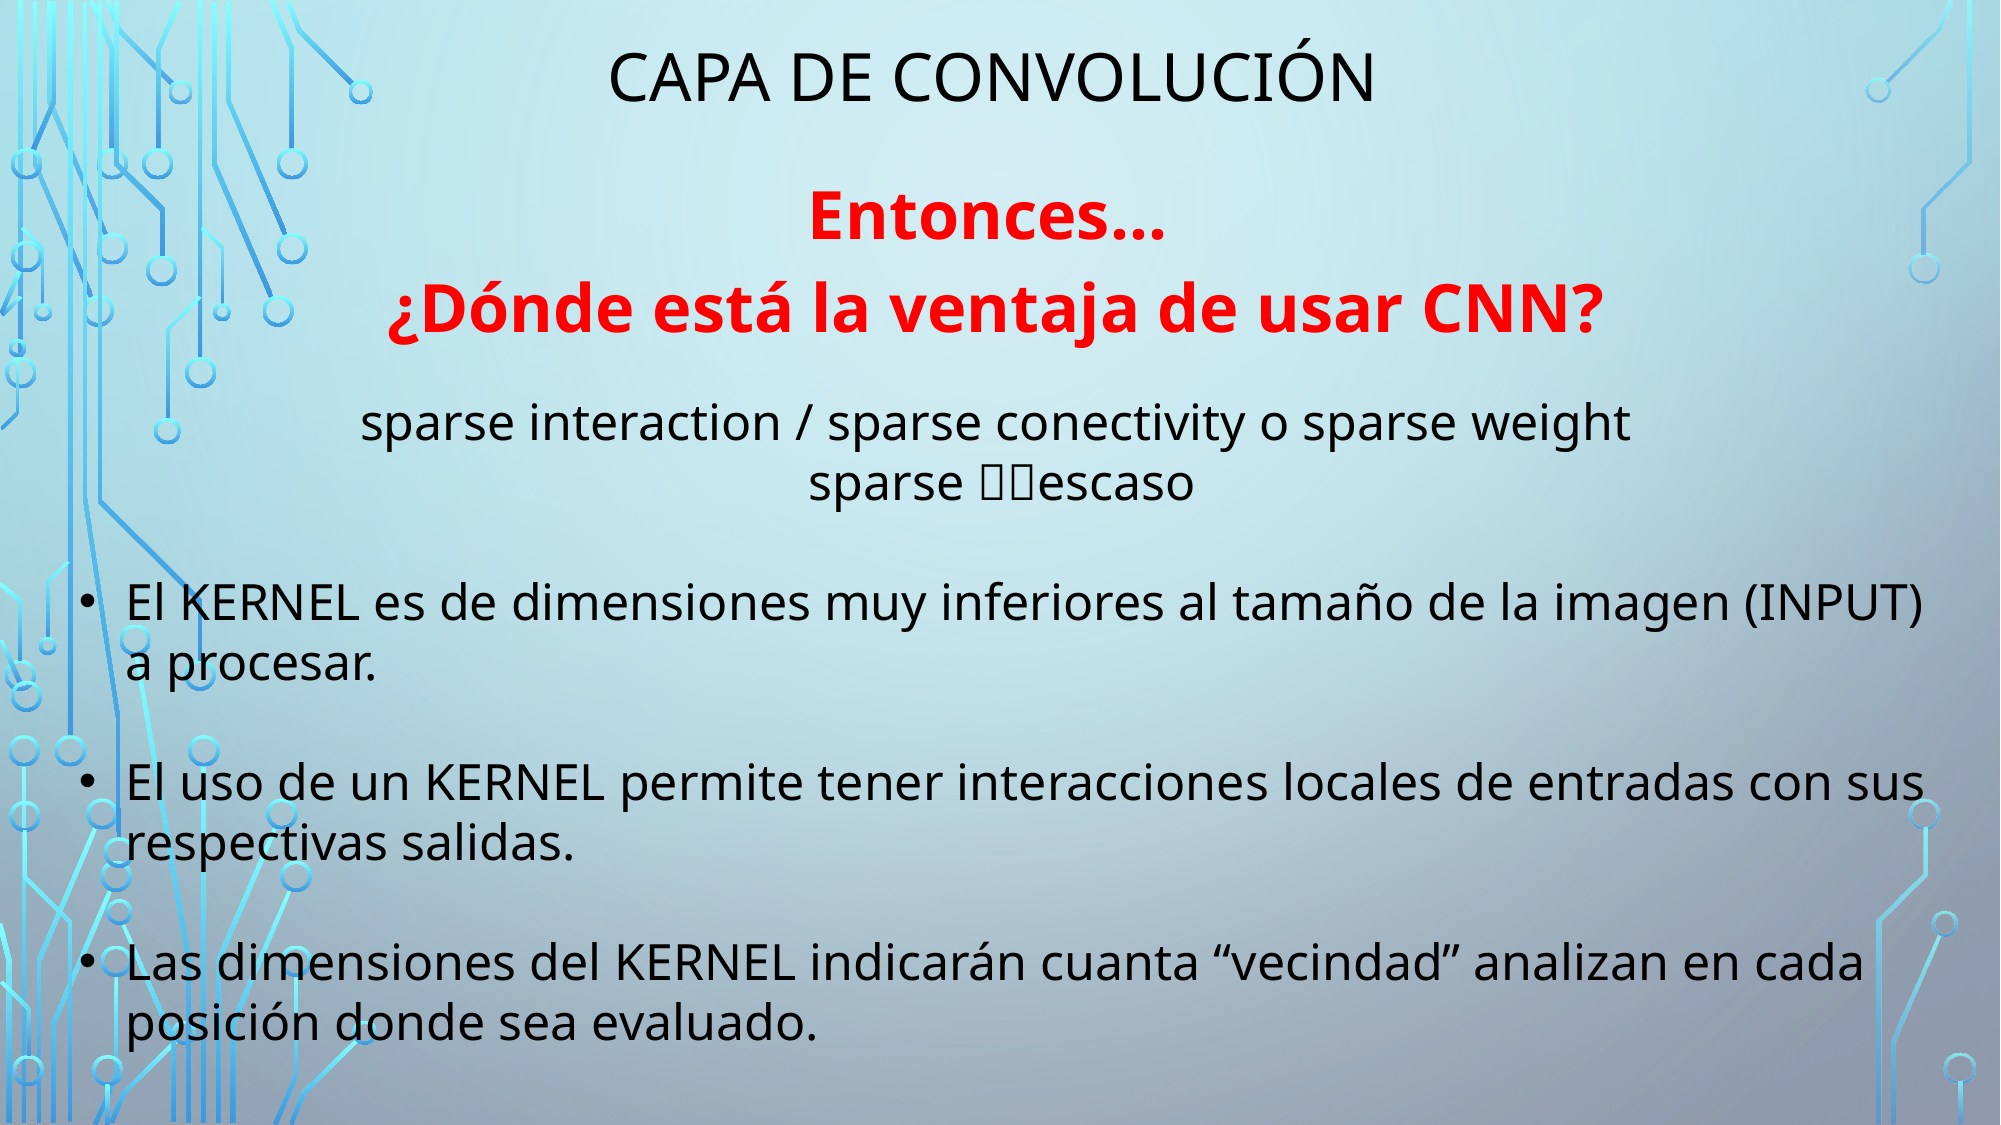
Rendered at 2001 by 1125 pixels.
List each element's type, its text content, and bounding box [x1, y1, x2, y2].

text_box [0, 923, 7, 942]
text_box [105, 0, 113, 8]
text_box [47, 1, 52, 11]
text_box [22, 767, 26, 796]
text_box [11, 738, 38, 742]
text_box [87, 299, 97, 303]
text_box [0, 582, 11, 590]
text_box [33, 1, 37, 11]
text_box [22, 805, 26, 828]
text_box CAPA DE CONVOLUCIÓN [0, 11, 2000, 174]
text_box sparse interaction / sparse conectivity o sparse weight sparse escaso El KERNEL es de dimensiones muy inferiores al tamaño de la imagen (INPUT) a procesar. El uso de un KERNEL permite tener interacciones locales de entradas con sus respectivas salidas. Las dimensiones del KERNEL indicarán cuanta “vecindad” analizan en cada posición donde sea evaluado. [63, 382, 1942, 1118]
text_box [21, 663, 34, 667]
text_box shift X [2, 942, 12, 969]
text_box shift X [3, 590, 23, 600]
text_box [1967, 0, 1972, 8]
text_box [19, 1, 23, 11]
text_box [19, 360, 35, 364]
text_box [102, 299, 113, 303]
text_box [90, 0, 98, 11]
text_box Entonces… ¿Dónde está la ventaja de usar CNN? [0, 174, 2000, 247]
